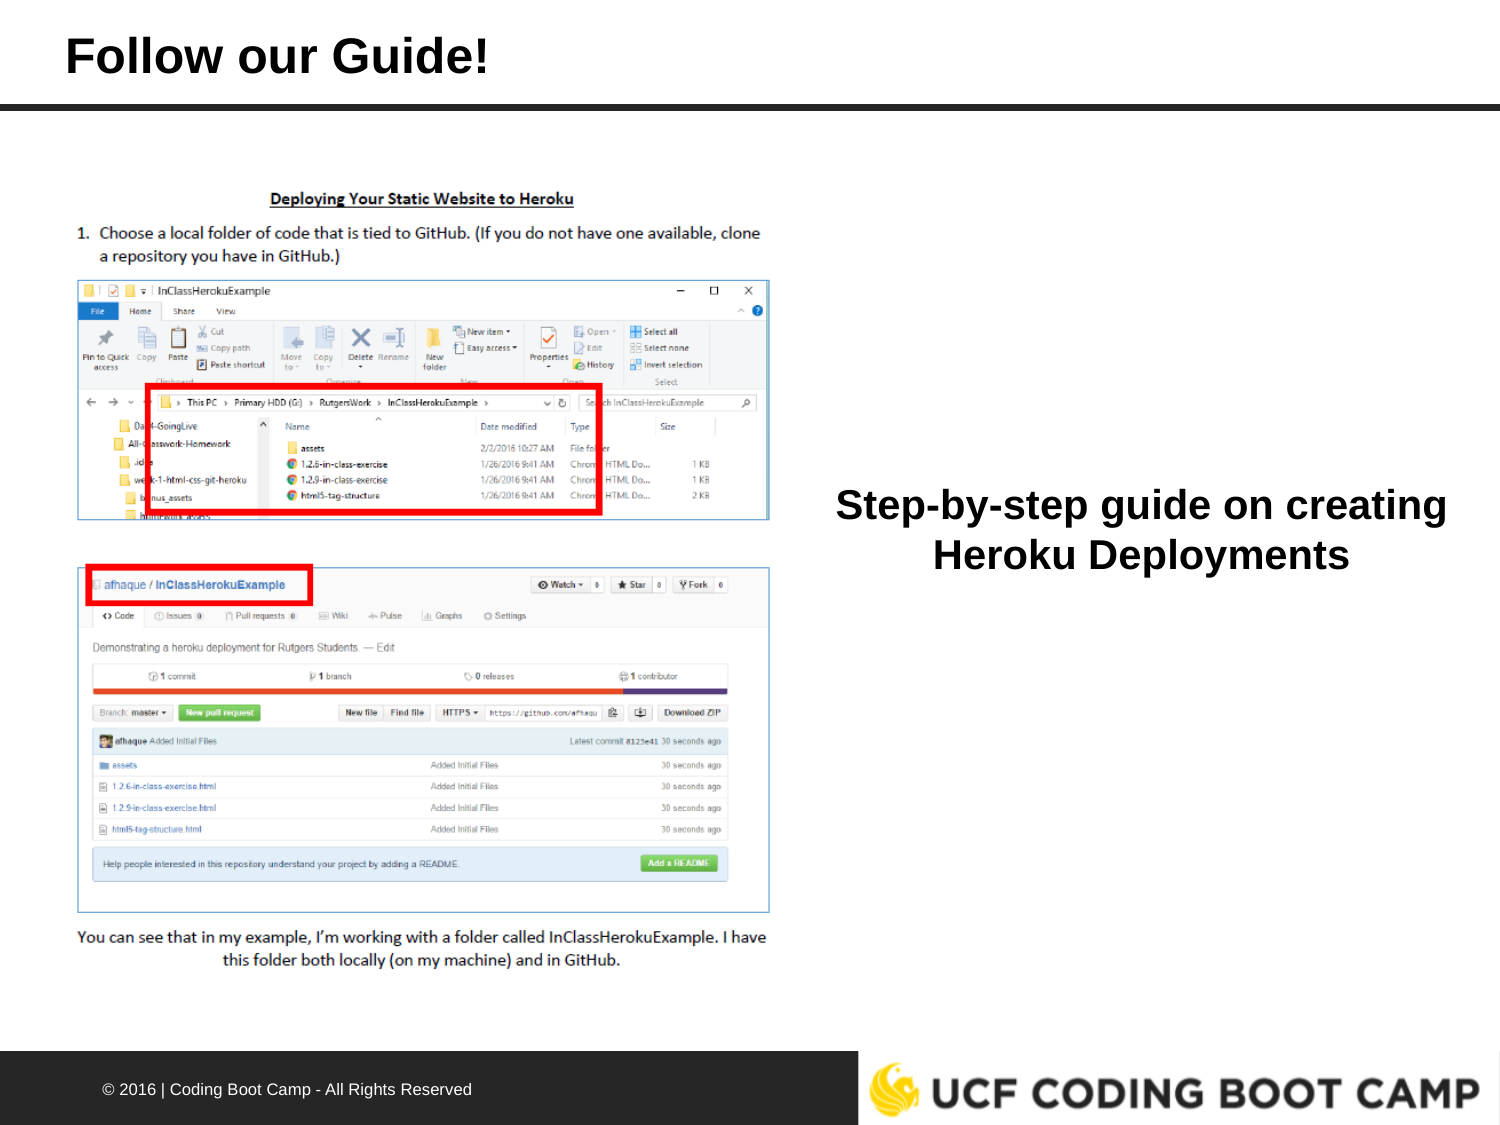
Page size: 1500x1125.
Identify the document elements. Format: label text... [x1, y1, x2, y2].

title Follow our Guide! [50, 0, 948, 108]
picture [49, 162, 805, 1001]
picture [858, 1051, 1500, 1125]
text_box Step-by-step guide on creating Heroku Deployments [809, 462, 1480, 609]
